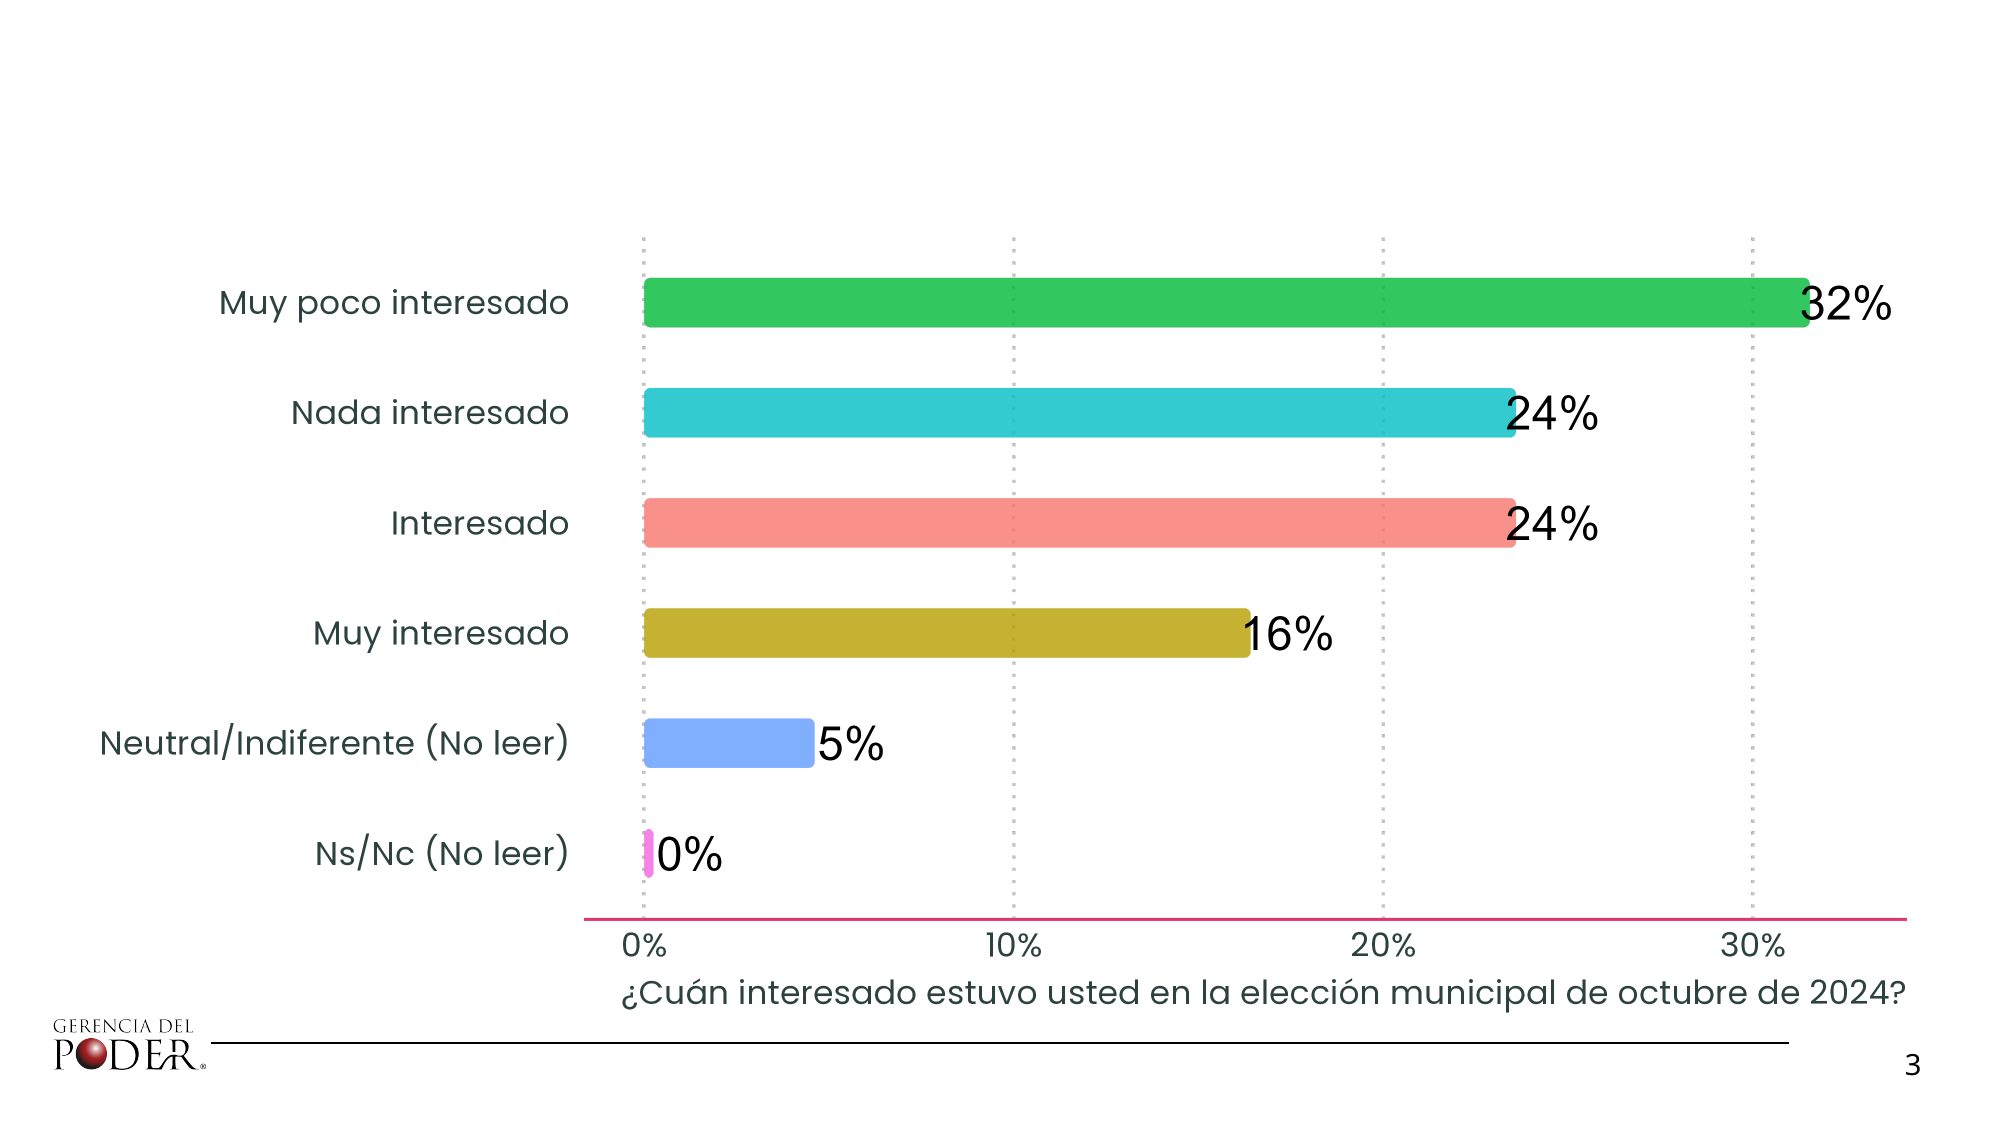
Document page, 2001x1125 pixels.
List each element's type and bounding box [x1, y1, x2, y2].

picture [44, 205, 1937, 1076]
